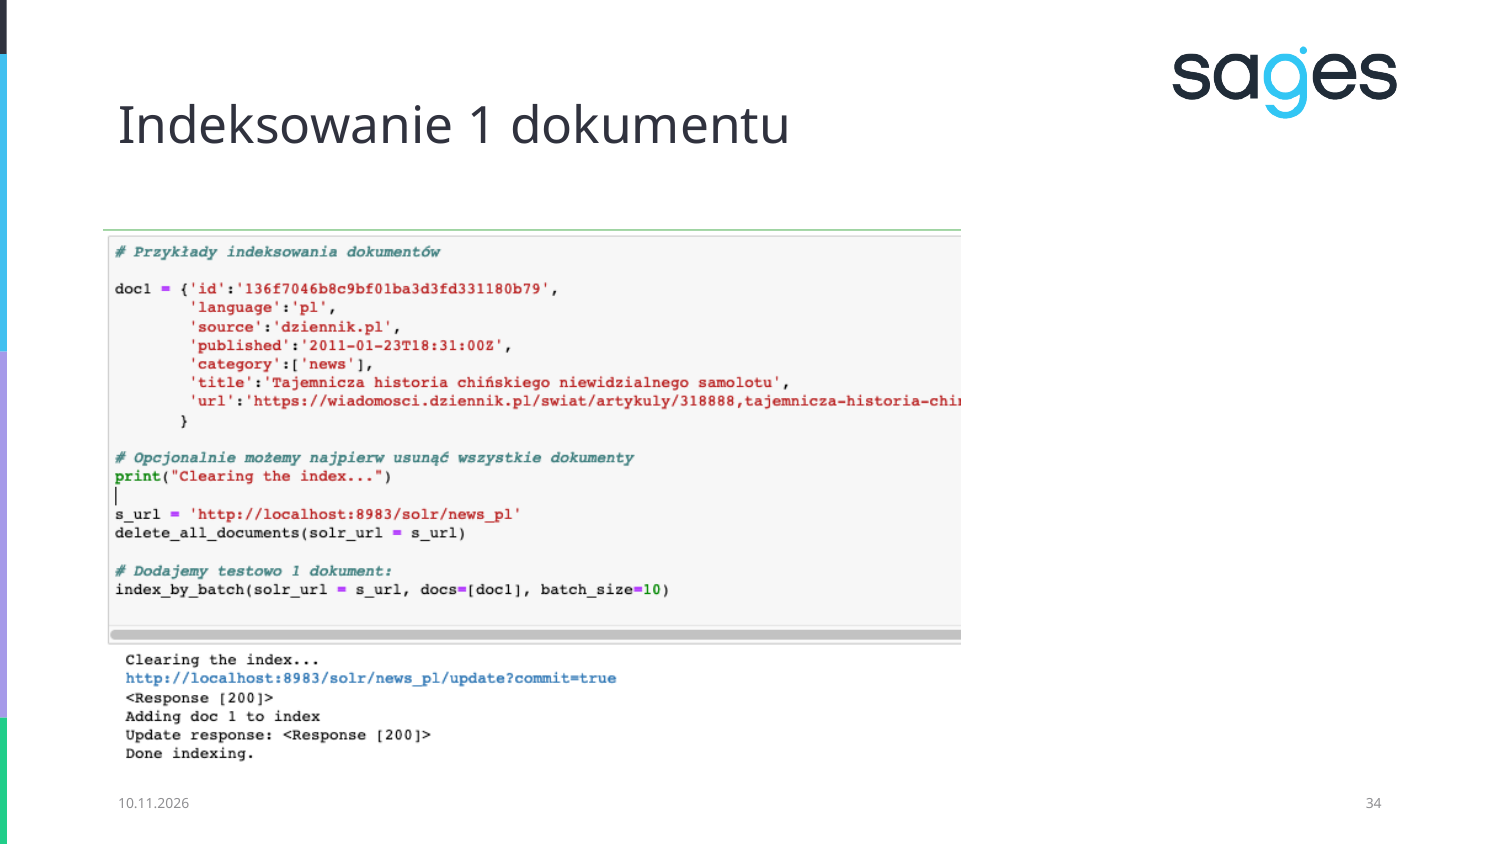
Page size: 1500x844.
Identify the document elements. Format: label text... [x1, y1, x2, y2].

title Indeksowanie 1 dokumentu [103, 44, 1397, 208]
slide_number 34 [1059, 782, 1397, 827]
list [103, 227, 961, 763]
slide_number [103, 782, 441, 827]
